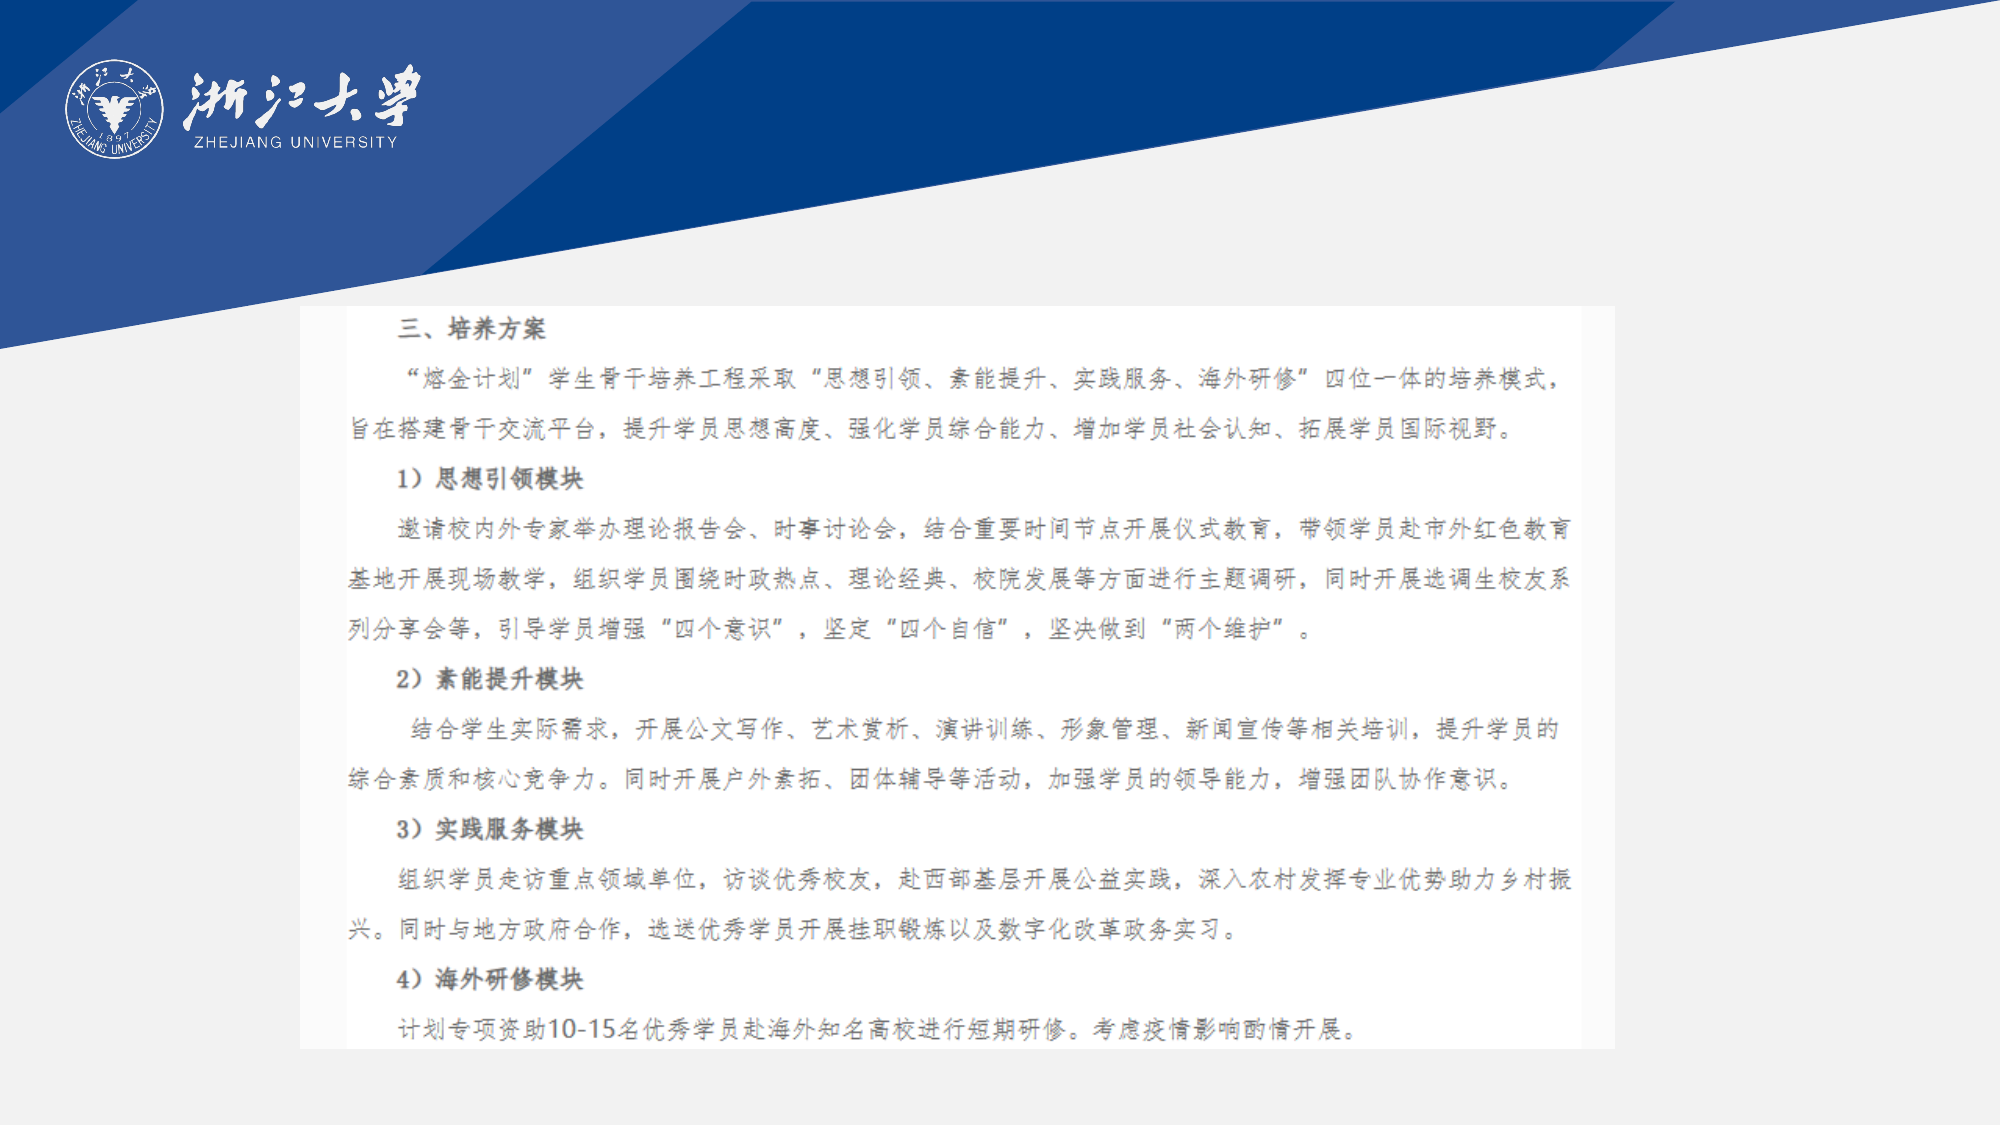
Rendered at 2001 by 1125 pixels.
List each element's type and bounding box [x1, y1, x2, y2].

picture [65, 59, 421, 159]
text_box [0, 0, 2000, 349]
picture [299, 306, 1615, 1049]
